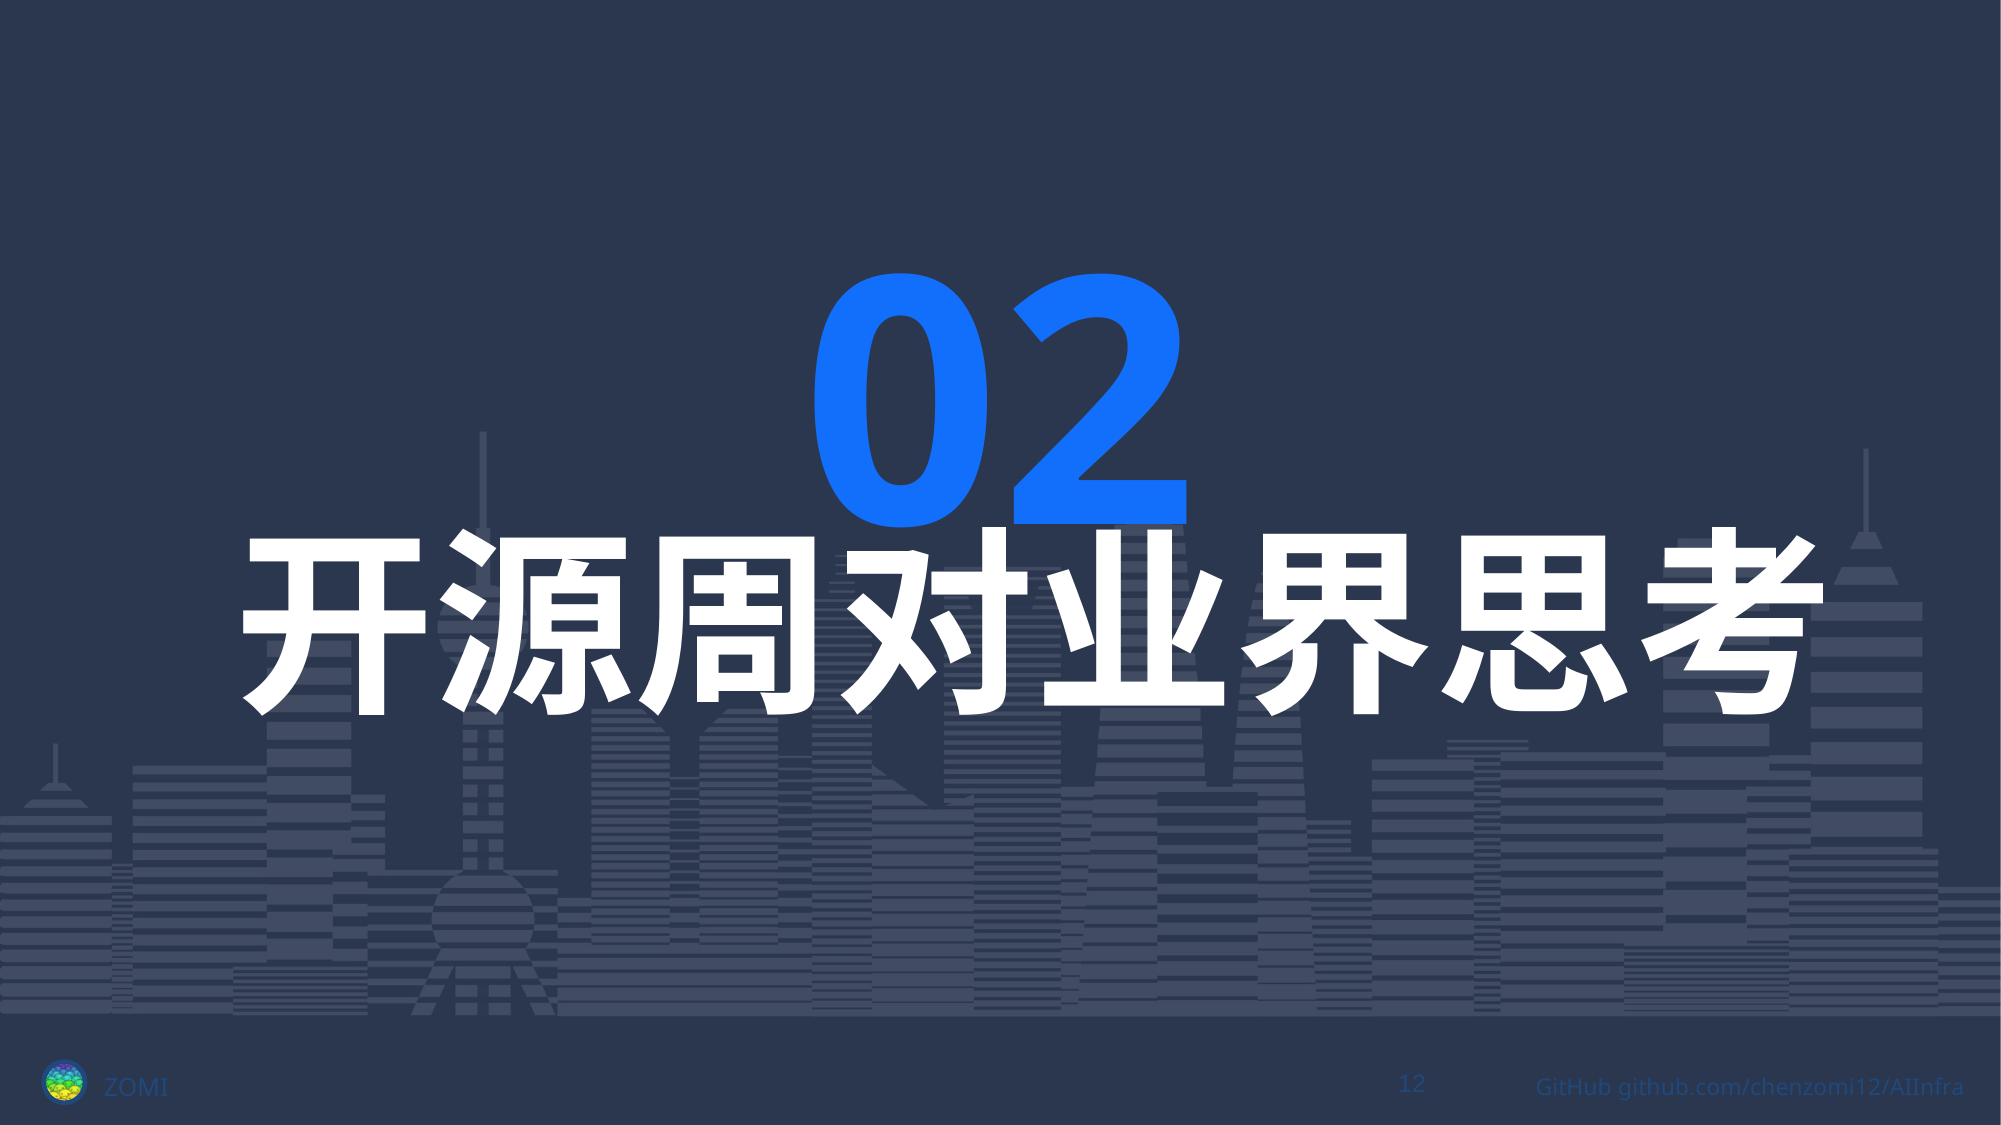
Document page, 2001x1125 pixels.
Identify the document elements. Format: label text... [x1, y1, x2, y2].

text_box 02 [787, 171, 1213, 490]
picture [0, 0, 2001, 1125]
text_box 开源周对业界思考 [203, 490, 1866, 746]
